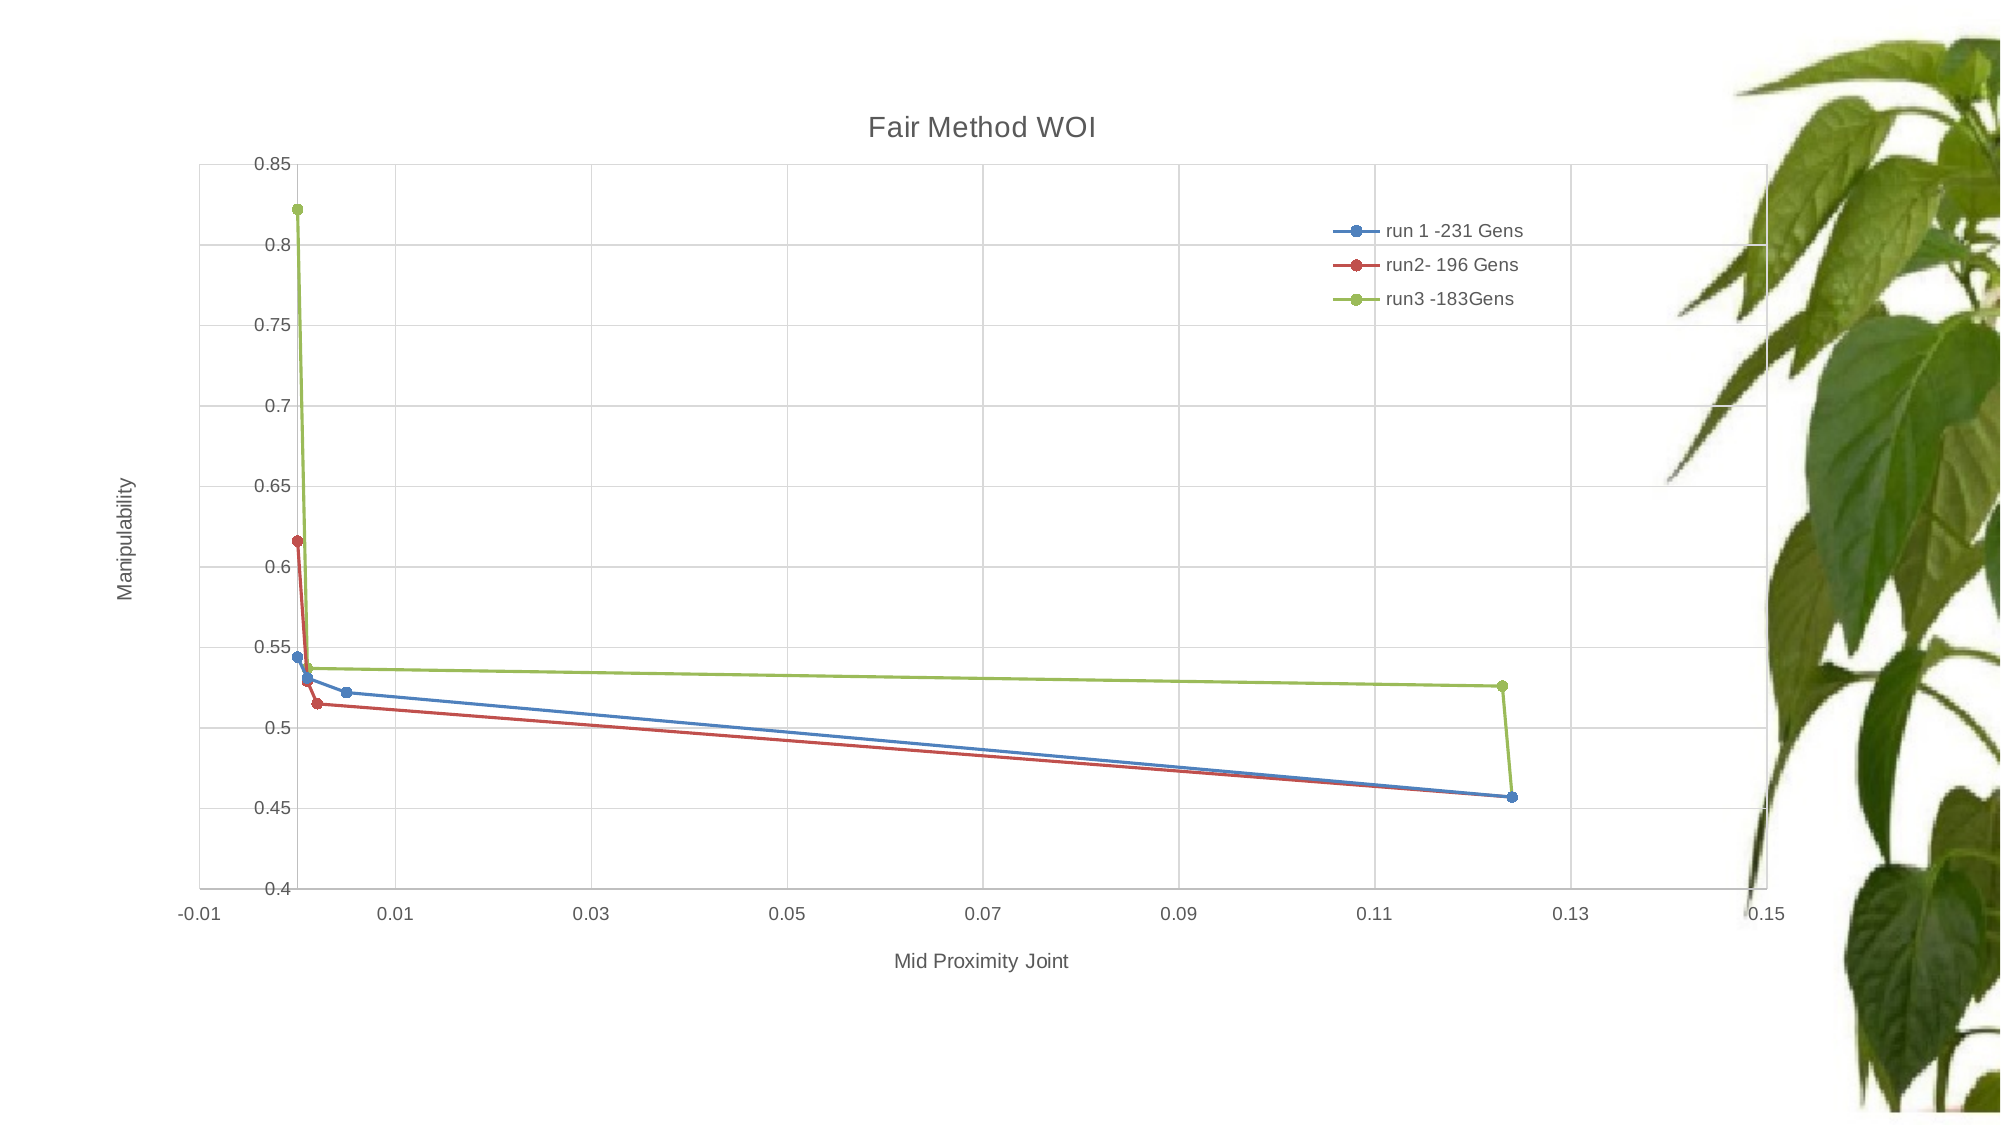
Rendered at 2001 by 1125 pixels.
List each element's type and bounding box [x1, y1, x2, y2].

picture [0, 0, 2001, 1125]
chart [102, 75, 1863, 980]
